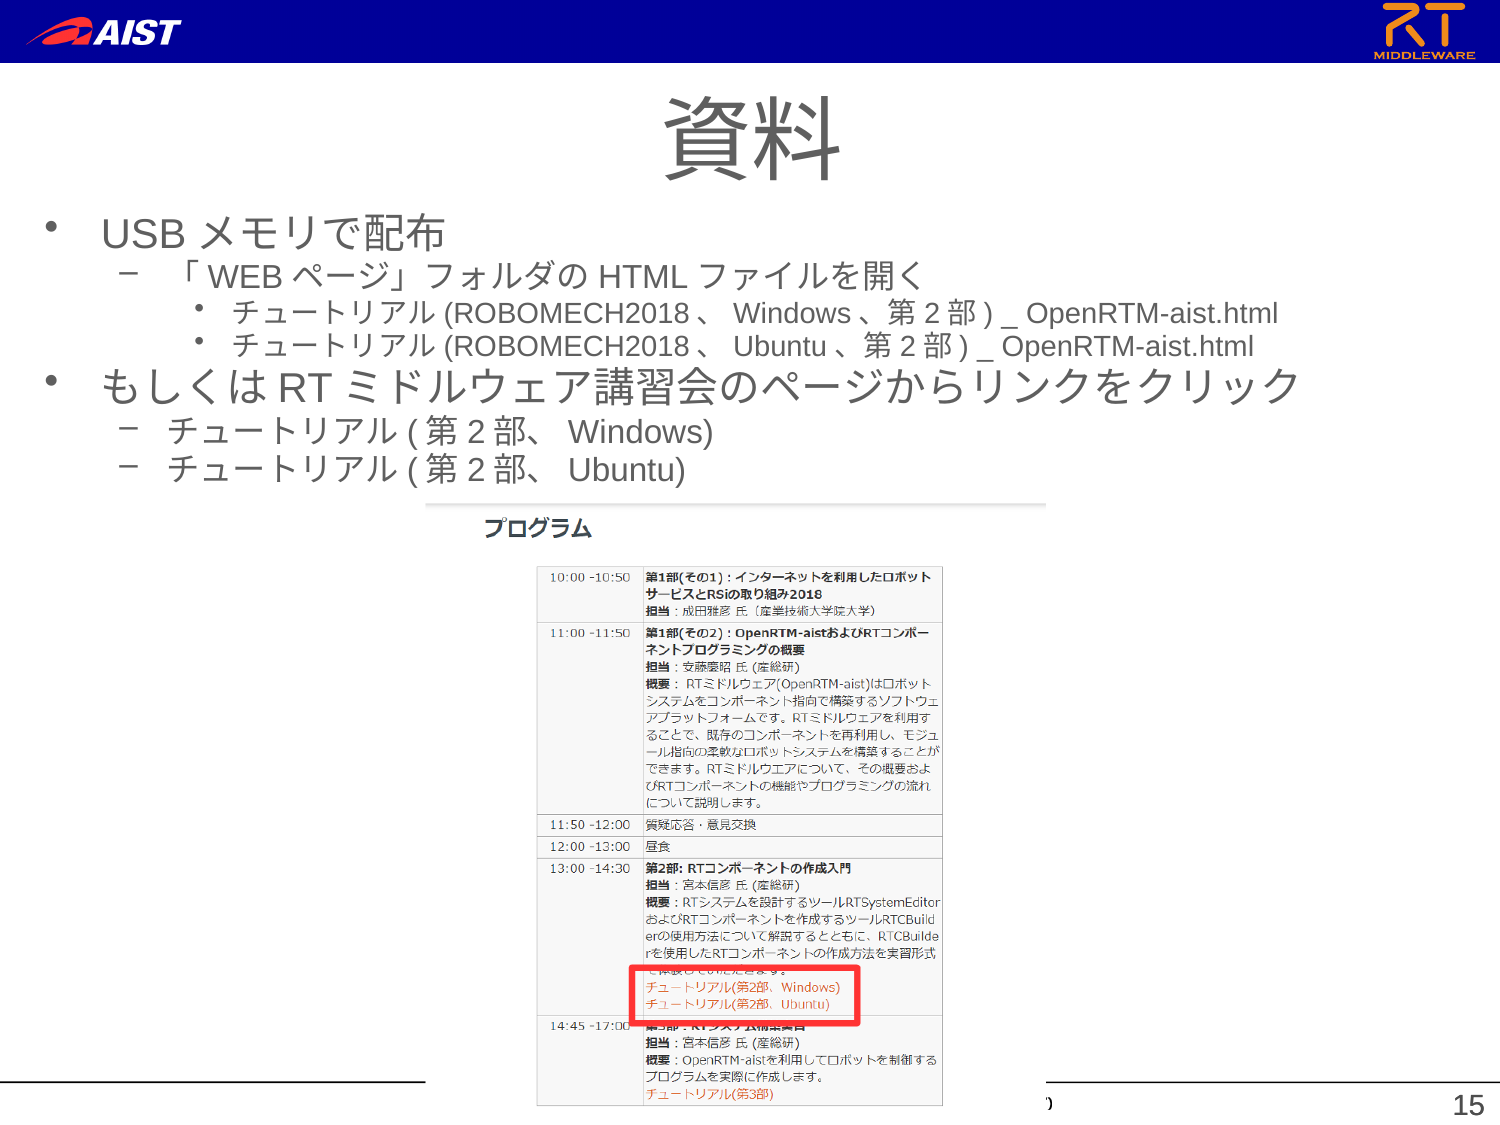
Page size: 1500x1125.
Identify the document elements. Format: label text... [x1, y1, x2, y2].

text_box USBメモリで配布 「WEBページ」フォルダのHTMLファイルを開く チュートリアル(ROBOMECH2018、Windows、第2部) _ OpenRTM-aist.html チュートリアル(ROBOMECH2018、Ubuntu、第2部) _ OpenRTM-aist.html もしくはRTミドルウェア講習会のページからリンクをクリック チュートリアル(第2部、Windows) チュートリアル(第2部、Ubuntu) [29, 209, 1500, 638]
picture [424, 503, 1052, 1122]
title 資料 [29, 66, 1474, 208]
text_box 15 [1149, 1078, 1500, 1125]
picture [0, 0, 1500, 63]
